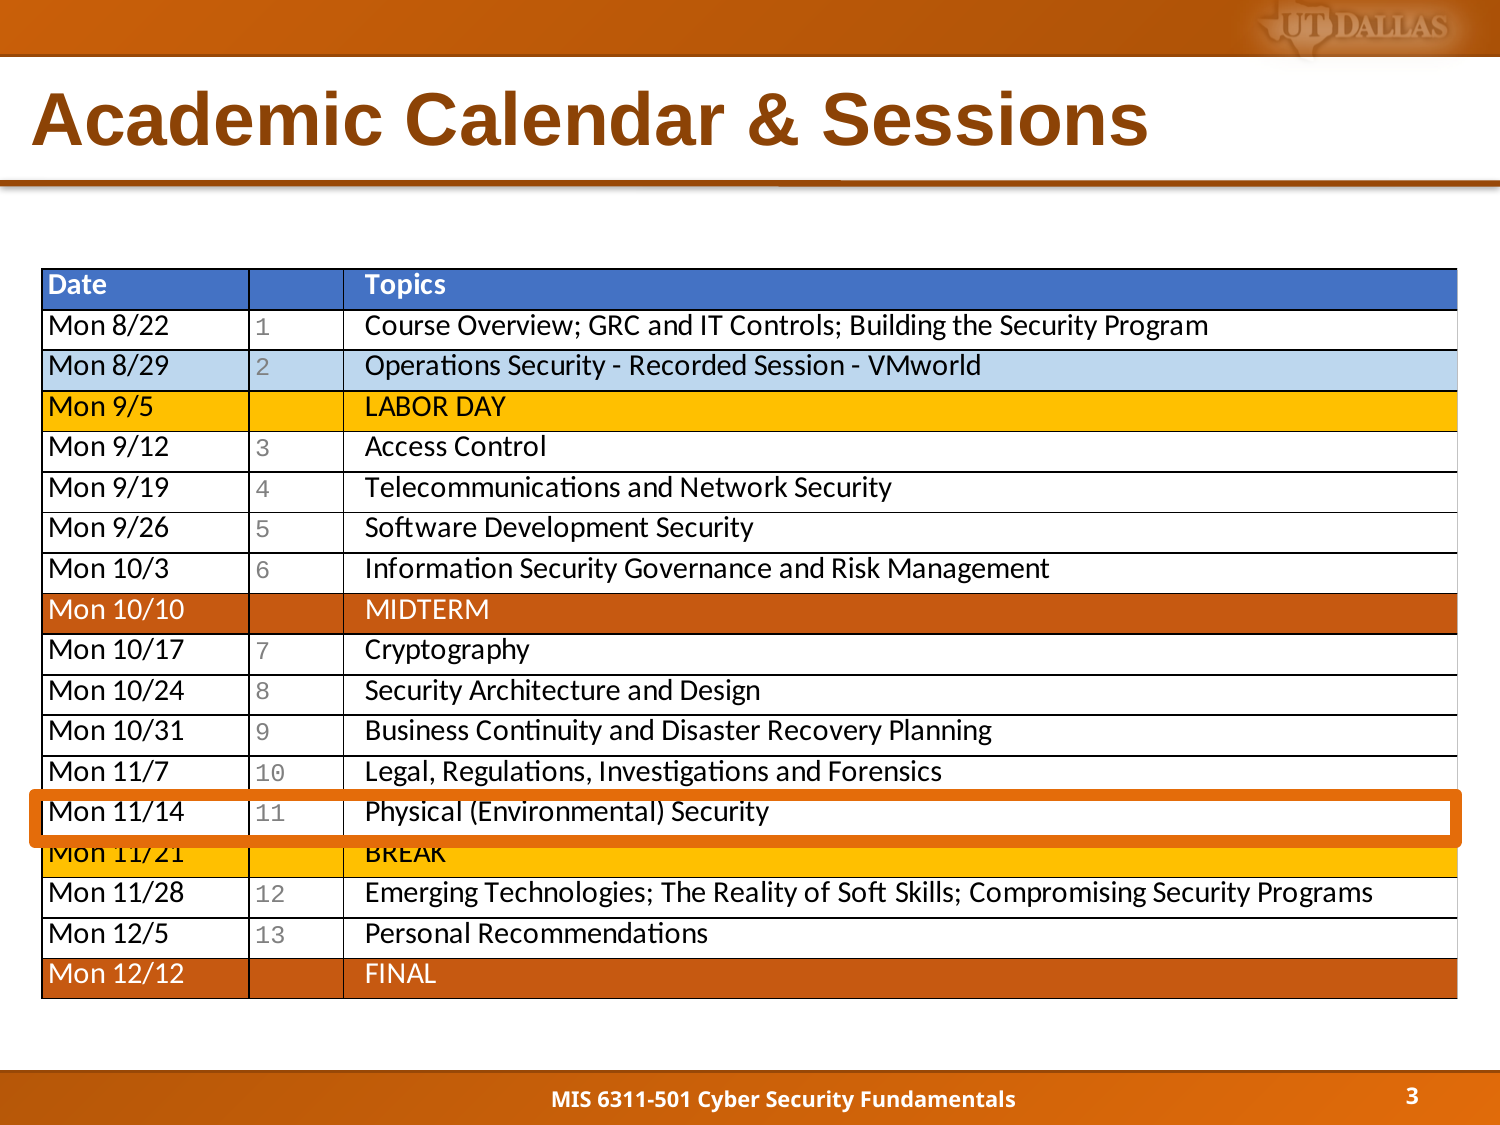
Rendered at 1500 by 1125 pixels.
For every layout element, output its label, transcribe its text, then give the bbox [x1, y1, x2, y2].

picture [1218, 0, 1500, 64]
picture [40, 268, 1459, 1001]
slide_number 3 [1350, 1076, 1475, 1120]
title Academic Calendar & Sessions [0, 64, 1500, 178]
